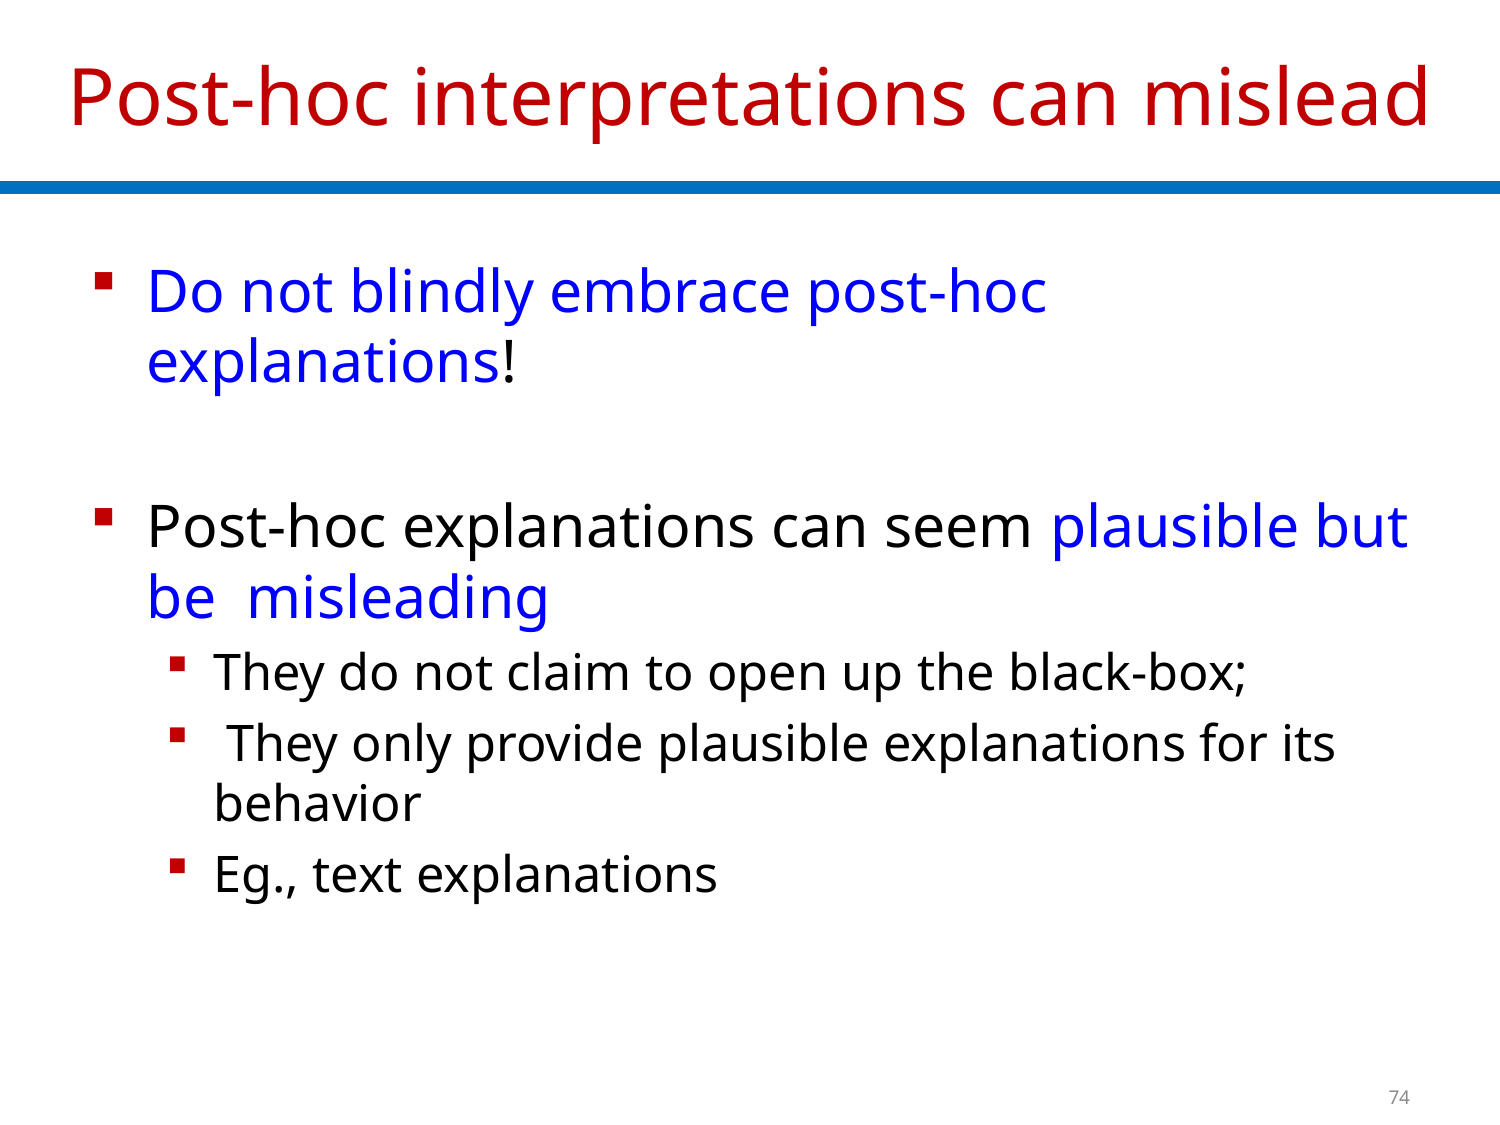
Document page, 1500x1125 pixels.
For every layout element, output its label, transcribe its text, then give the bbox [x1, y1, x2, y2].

list Do not blindly embrace post-hoc explanations! Post-hoc explanations can seem plausible but be misleading They do not claim to open up the black-box; They only provide plausible explanations for its behavior Eg., text explanations [75, 245, 1425, 1096]
title Post-hoc interpretations can mislead [0, 0, 1500, 188]
slide_number 74 [1074, 1085, 1425, 1112]
